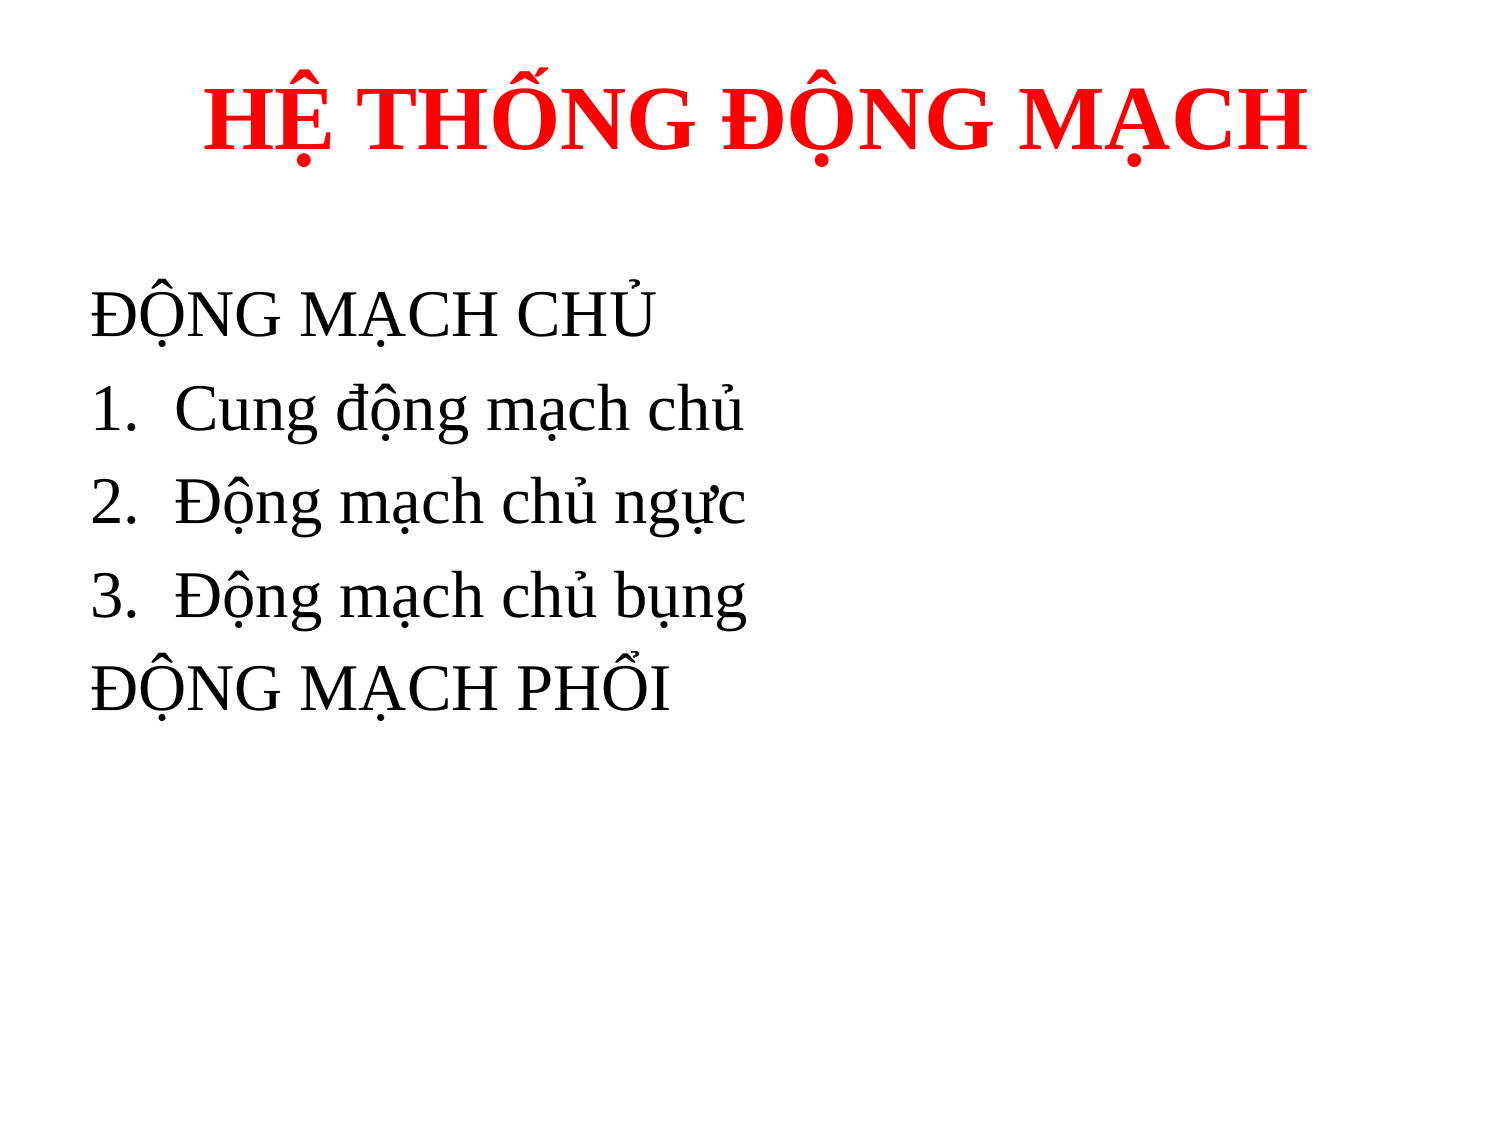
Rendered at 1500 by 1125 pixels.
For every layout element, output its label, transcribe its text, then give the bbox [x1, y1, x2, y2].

list ĐỘNG MẠCH CHỦ Cung động mạch chủ Động mạch chủ ngực Động mạch chủ bụng ĐỘNG MẠCH PHỔI [74, 262, 1426, 863]
title HỆ THỐNG ĐỘNG MẠCH [12, 62, 1500, 163]
